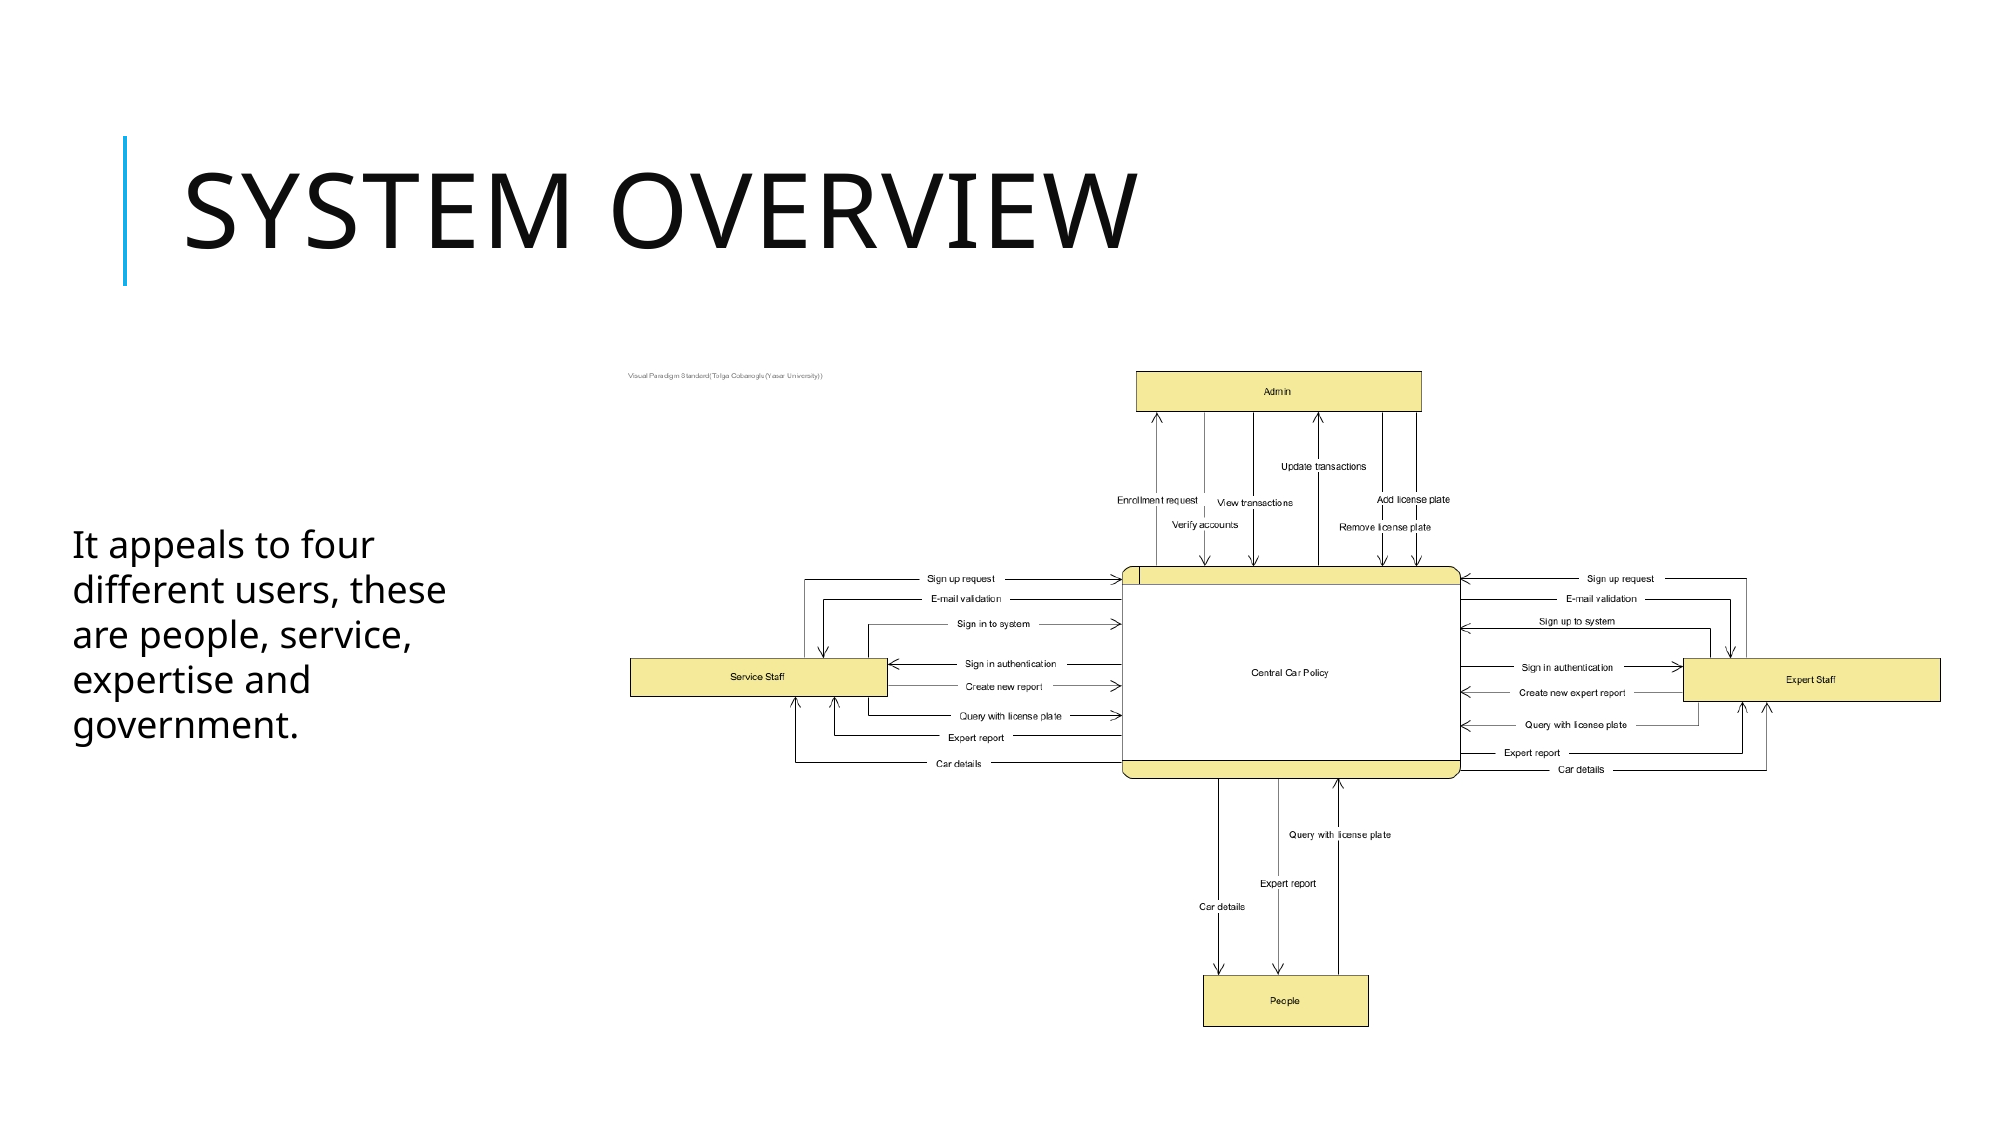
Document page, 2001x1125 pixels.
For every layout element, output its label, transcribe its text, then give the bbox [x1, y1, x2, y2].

title SYSTEM OVERVIEW [168, 96, 1763, 342]
text_box It appeals to four different users, these are people, service, expertise and government. [57, 514, 527, 799]
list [628, 368, 1943, 1030]
